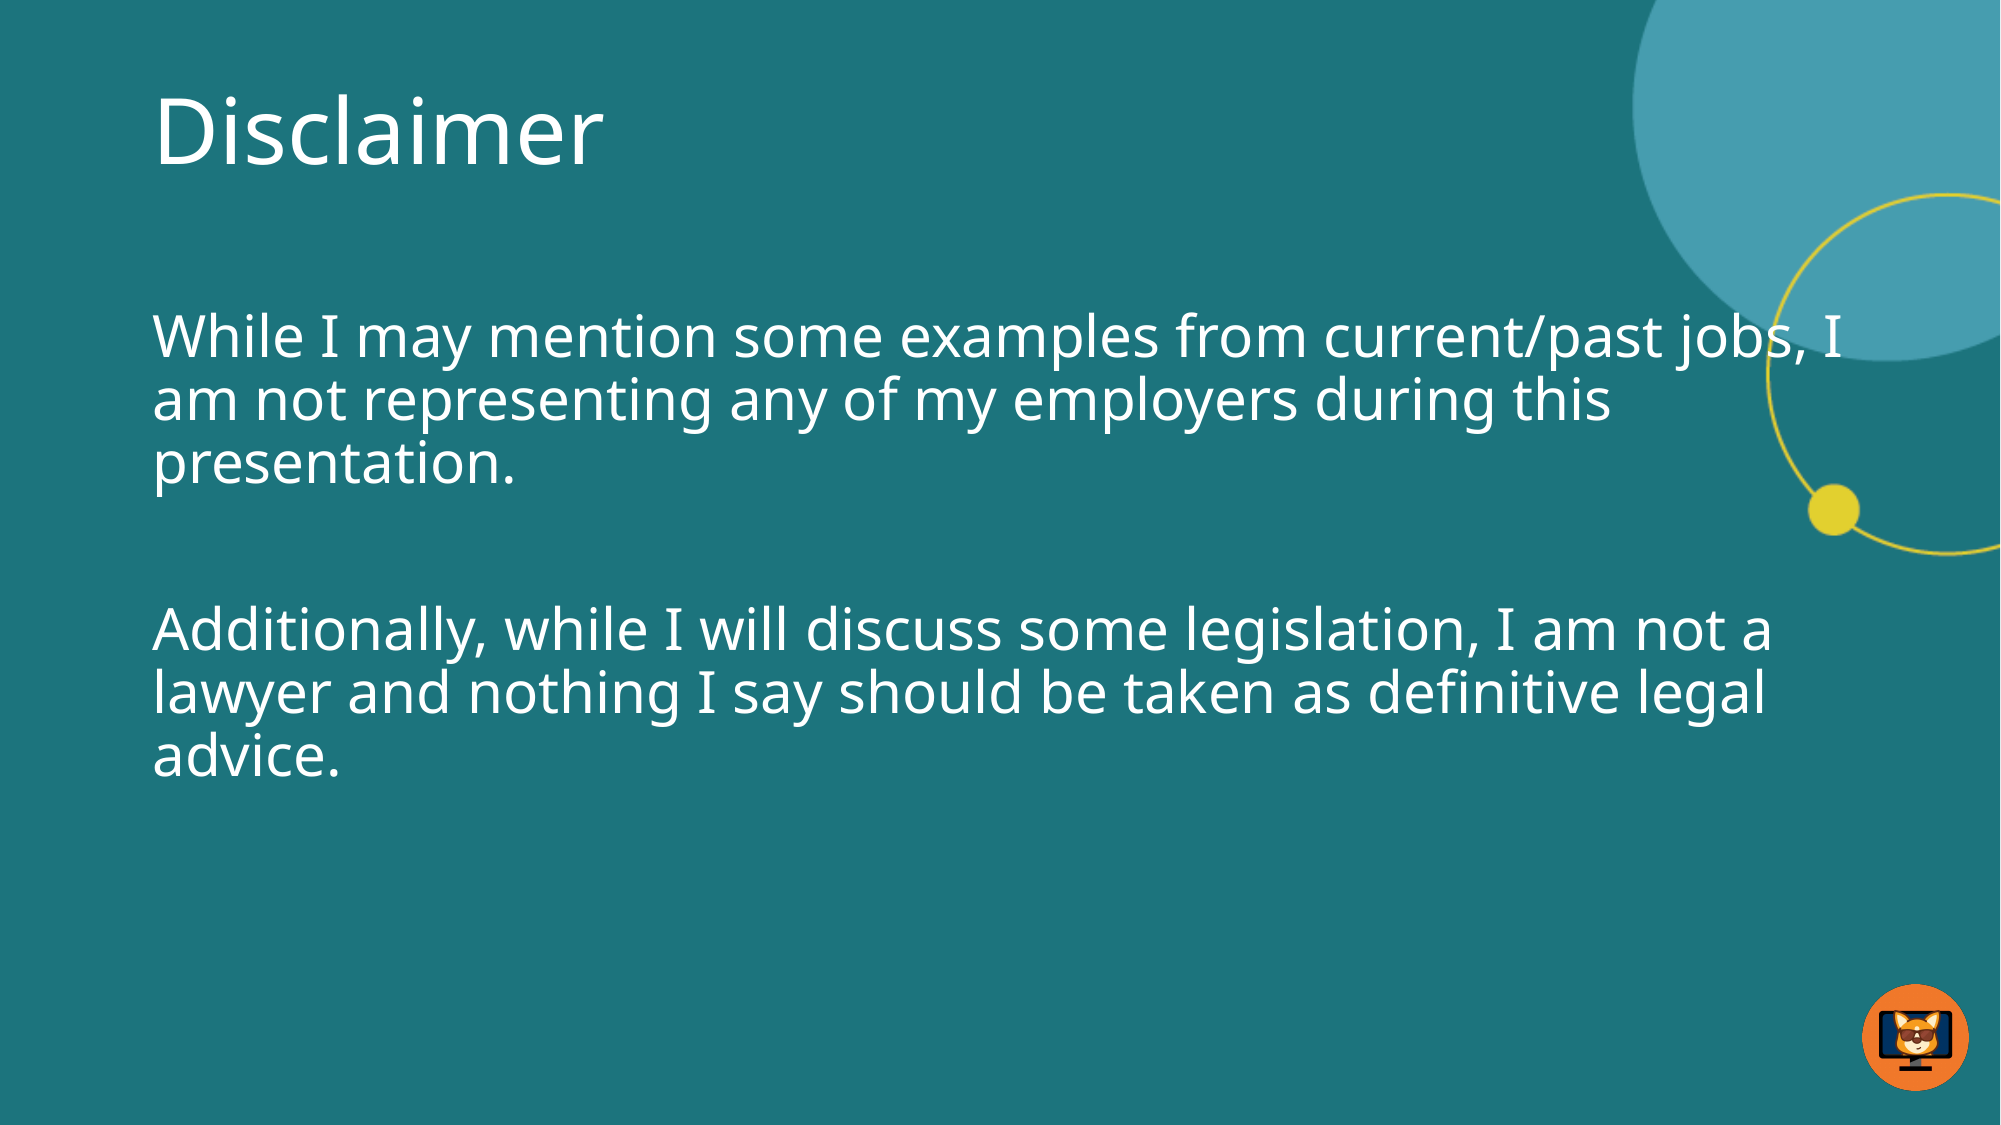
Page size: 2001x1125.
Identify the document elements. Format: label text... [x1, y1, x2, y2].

list While I may mention some examples from current/past jobs, I am not representing any of my employers during this presentation. Additionally, while I will discuss some legislation, I am not a lawyer and nothing I say should be taken as definitive legal advice. [137, 299, 1863, 1014]
title Disclaimer [137, 26, 1505, 244]
picture [0, 0, 2001, 1125]
